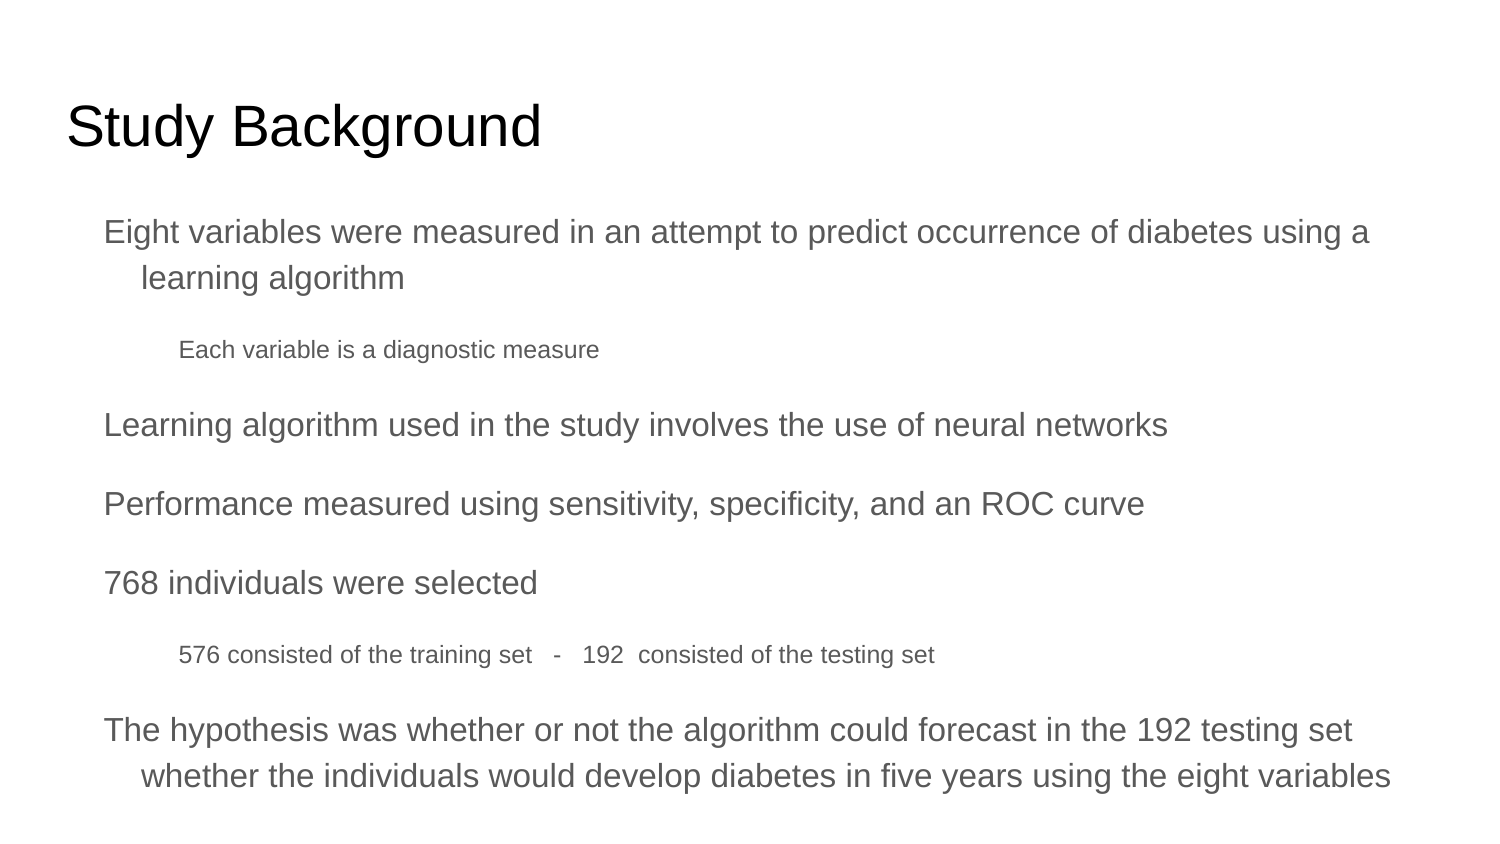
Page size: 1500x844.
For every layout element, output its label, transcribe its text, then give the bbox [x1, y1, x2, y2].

title Study Background [51, 72, 1449, 167]
list Eight variables were measured in an attempt to predict occurrence of diabetes using a learning algorithm Each variable is a diagnostic measure Learning algorithm used in the study involves the use of neural networks Performance measured using sensitivity, specificity, and an ROC curve 768 individuals were selected 576 consisted of the training set - 192 consisted of the testing set The hypothesis was whether or not the algorithm could forecast in the 192 testing set whether the individuals would develop diabetes in five years using the eight variables [51, 189, 1449, 750]
